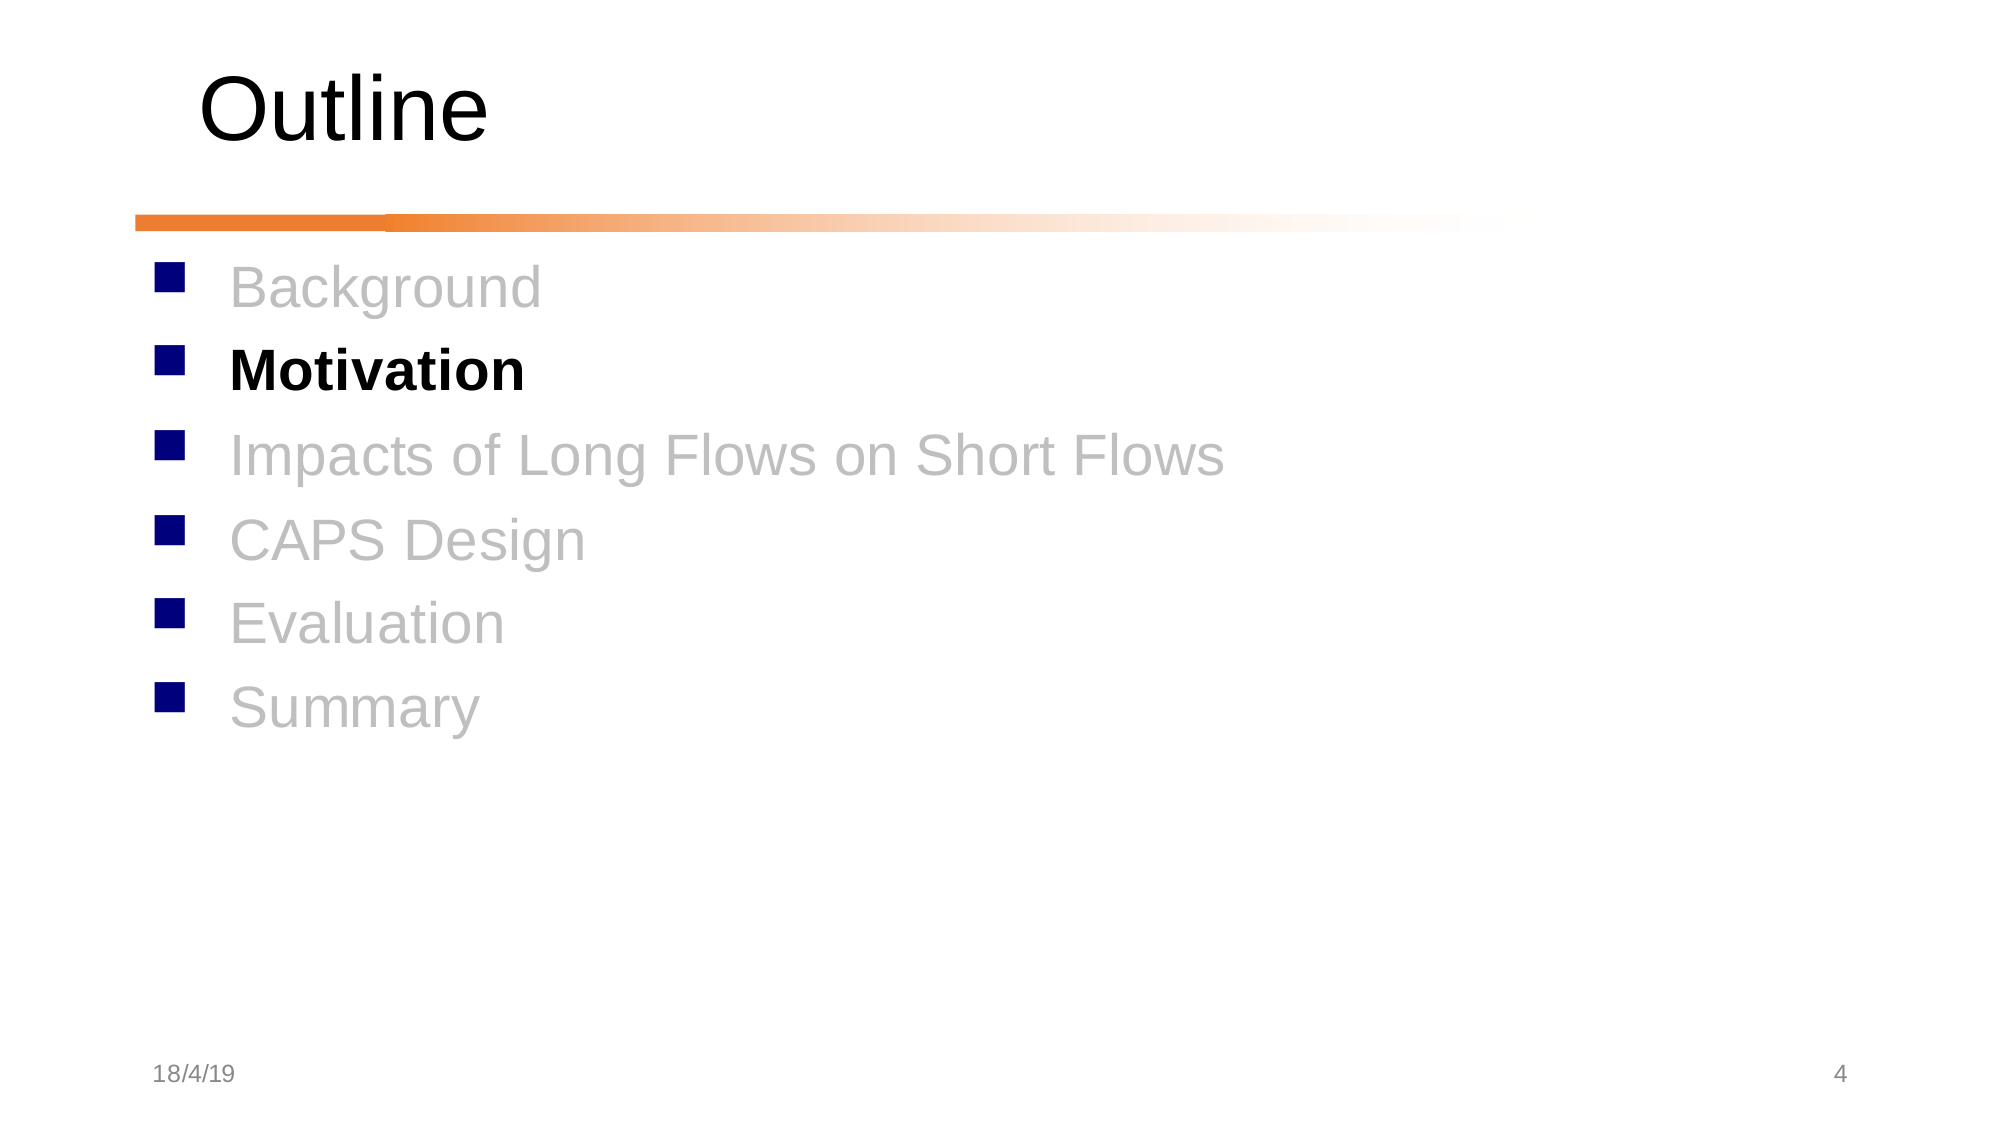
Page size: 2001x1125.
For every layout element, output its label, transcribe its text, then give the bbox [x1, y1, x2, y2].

footer 18/4/19 [150, 1057, 240, 1091]
title Outline [196, 48, 1804, 164]
picture [385, 214, 1573, 232]
text_box Background Motivation Impacts of Long Flows on Short Flows CAPS Design Evaluation Summary [150, 249, 1388, 825]
slide_number 4 [1815, 1057, 1853, 1091]
